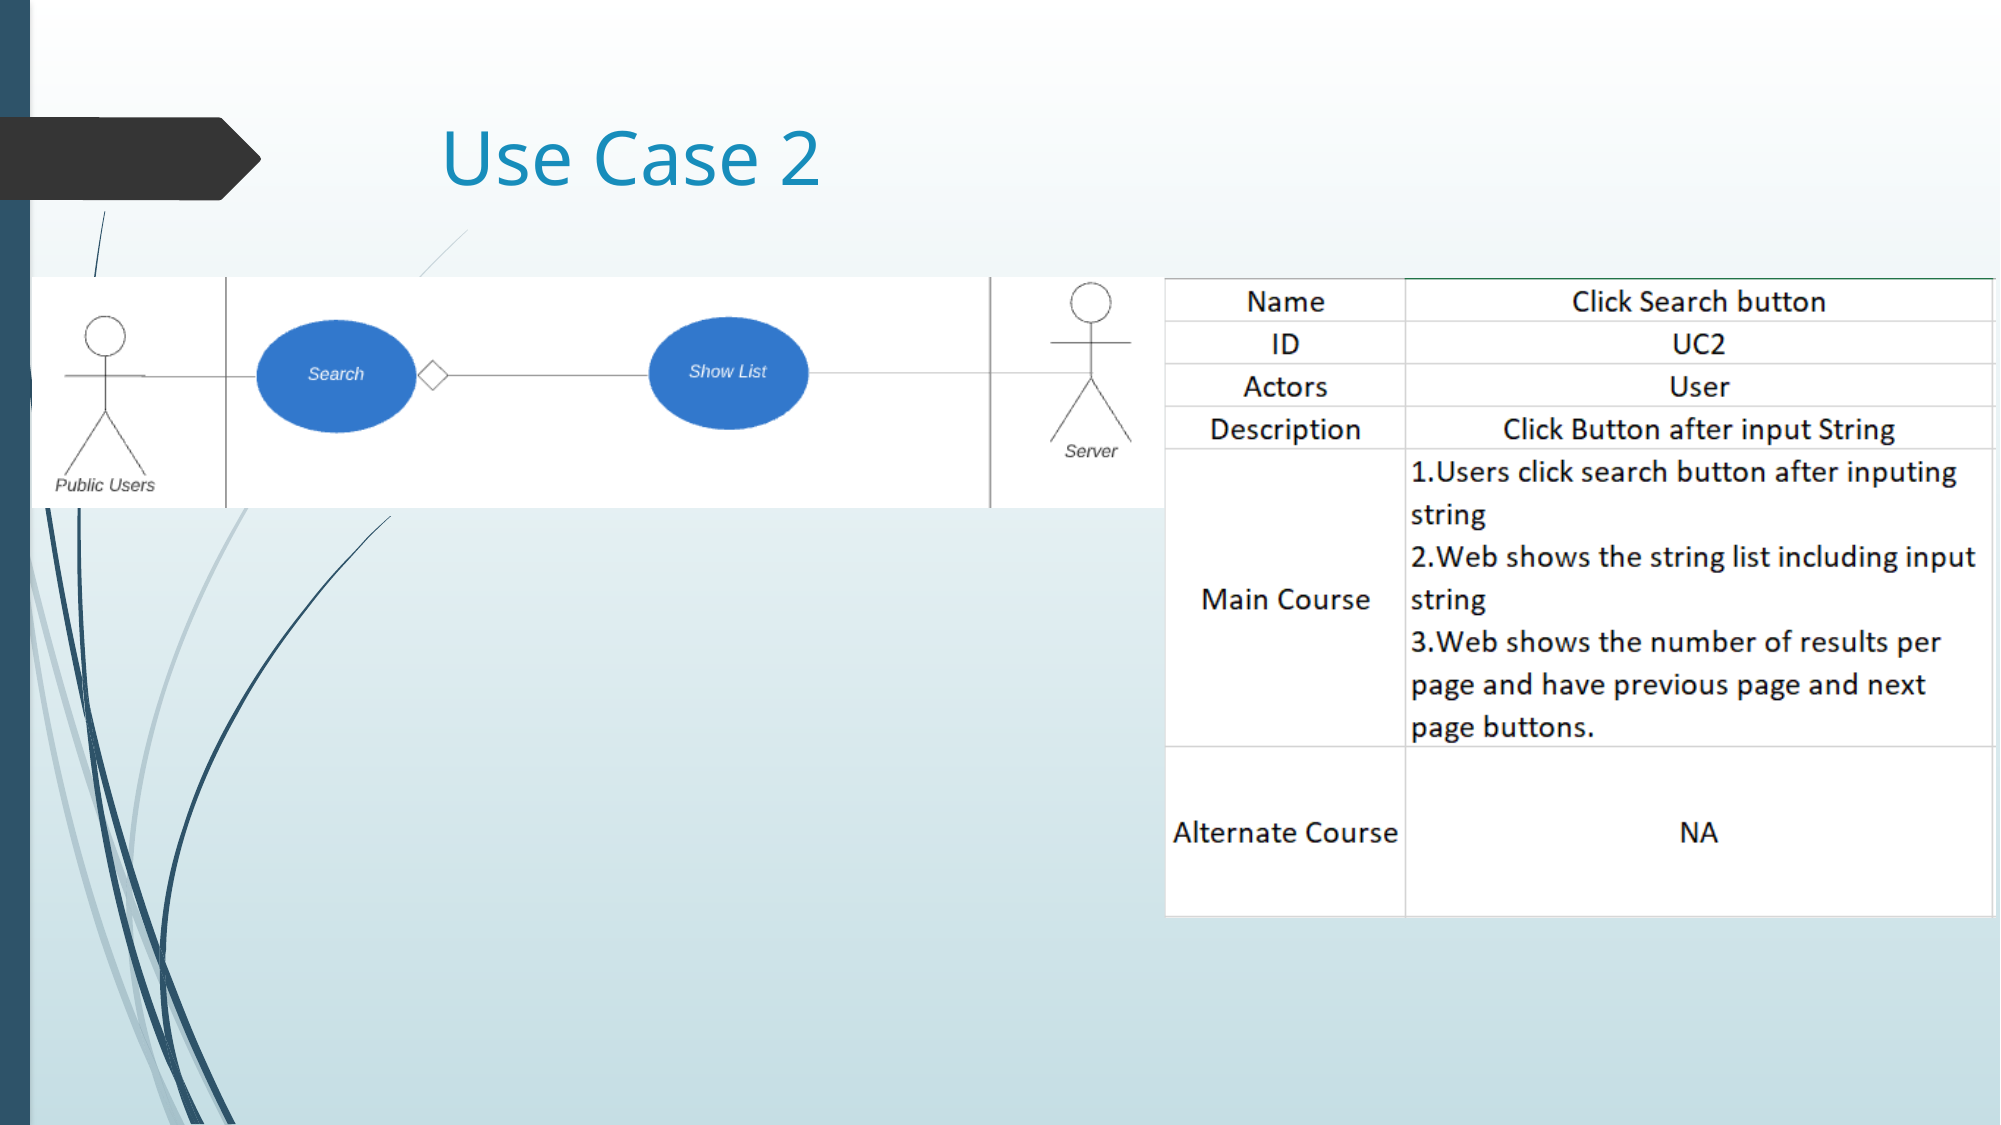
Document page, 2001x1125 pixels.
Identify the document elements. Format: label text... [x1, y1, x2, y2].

title Use Case 2 [425, 102, 1888, 277]
picture [31, 276, 1997, 918]
